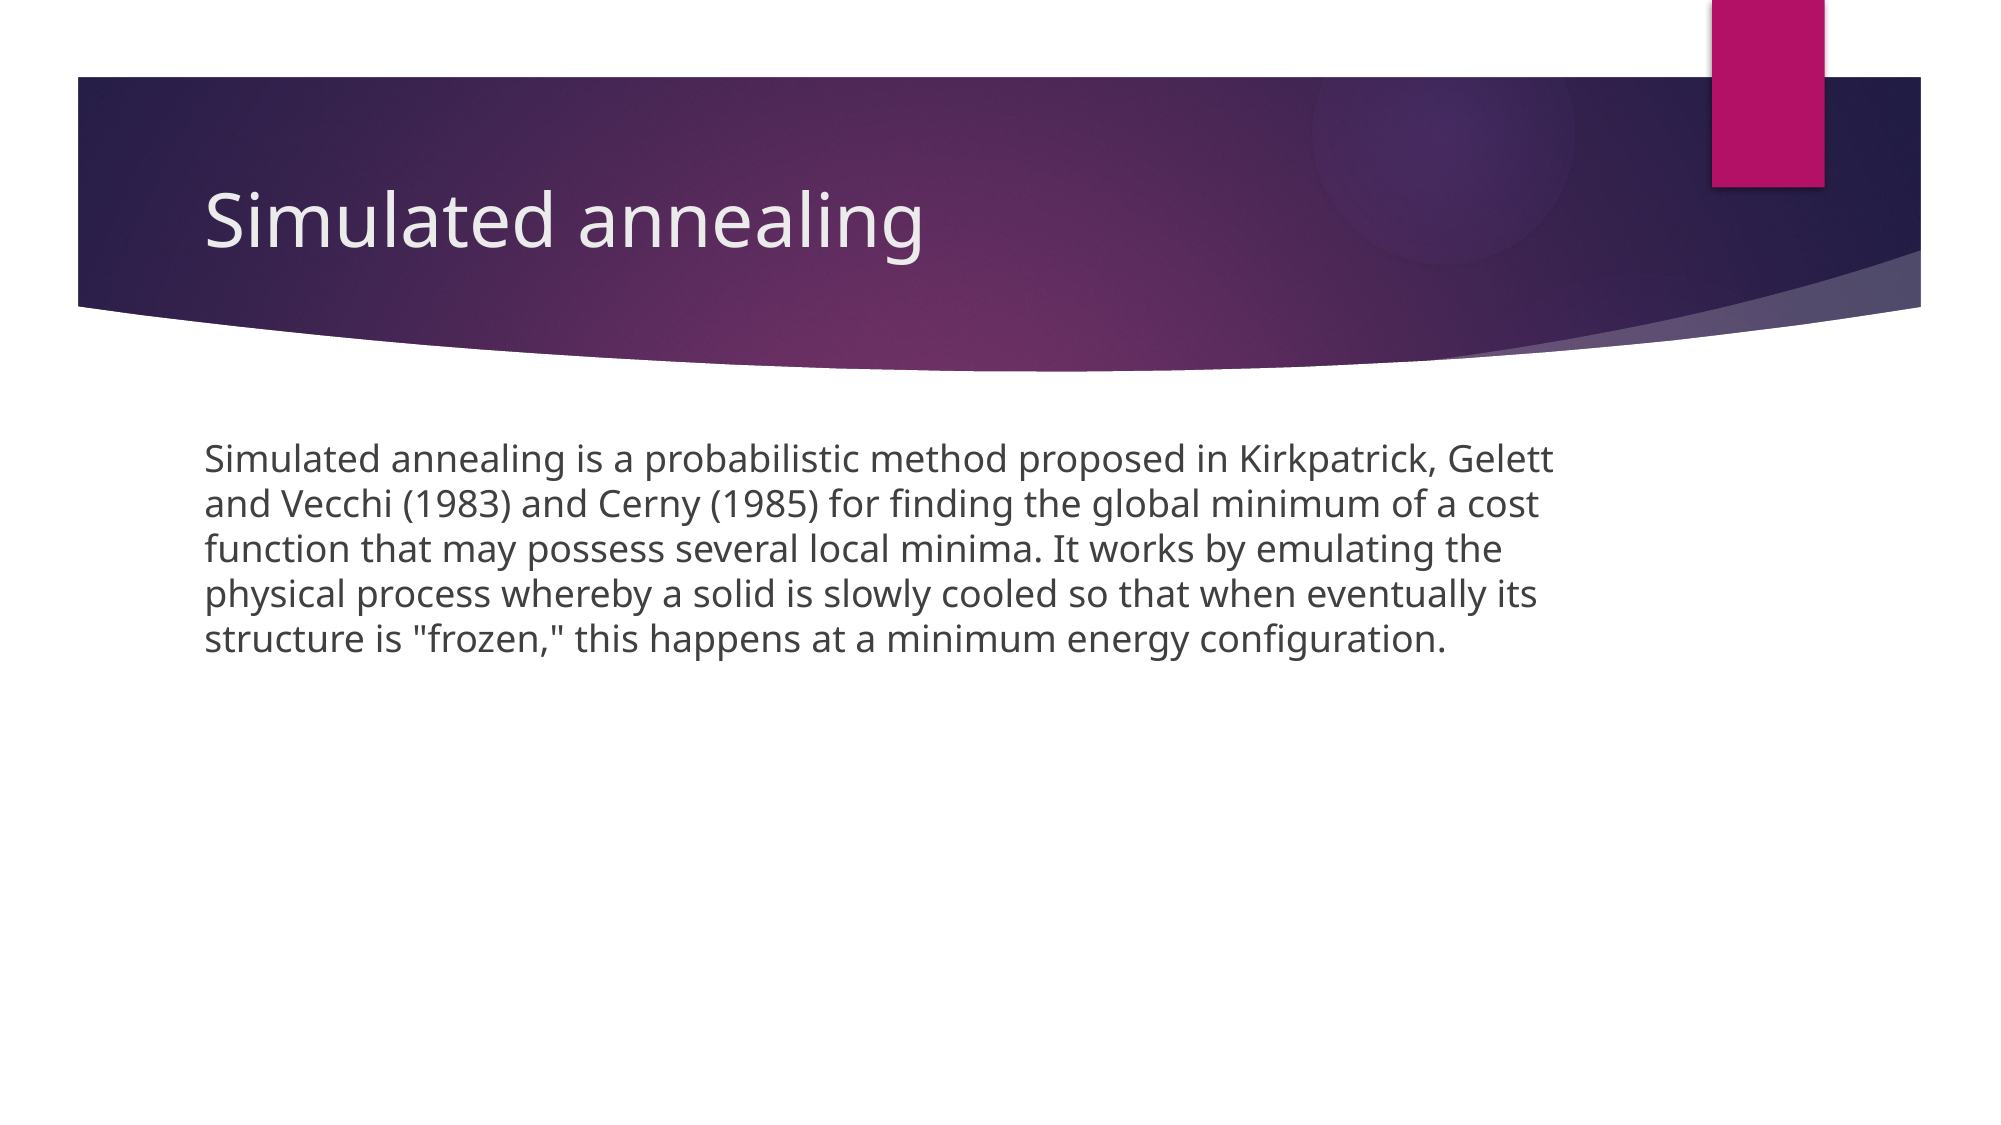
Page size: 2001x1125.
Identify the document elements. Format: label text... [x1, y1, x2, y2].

title Simulated annealing [189, 159, 1627, 276]
list Simulated annealing is a probabilistic method proposed in Kirkpatrick, Gelett and Vecchi (1983) and Cerny (1985) for finding the global minimum of a cost function that may possess several local minima. It works by emulating the physical process whereby a solid is slowly cooled so that when eventually its structure is "frozen," this happens at a minimum energy configuration. [189, 427, 1638, 988]
